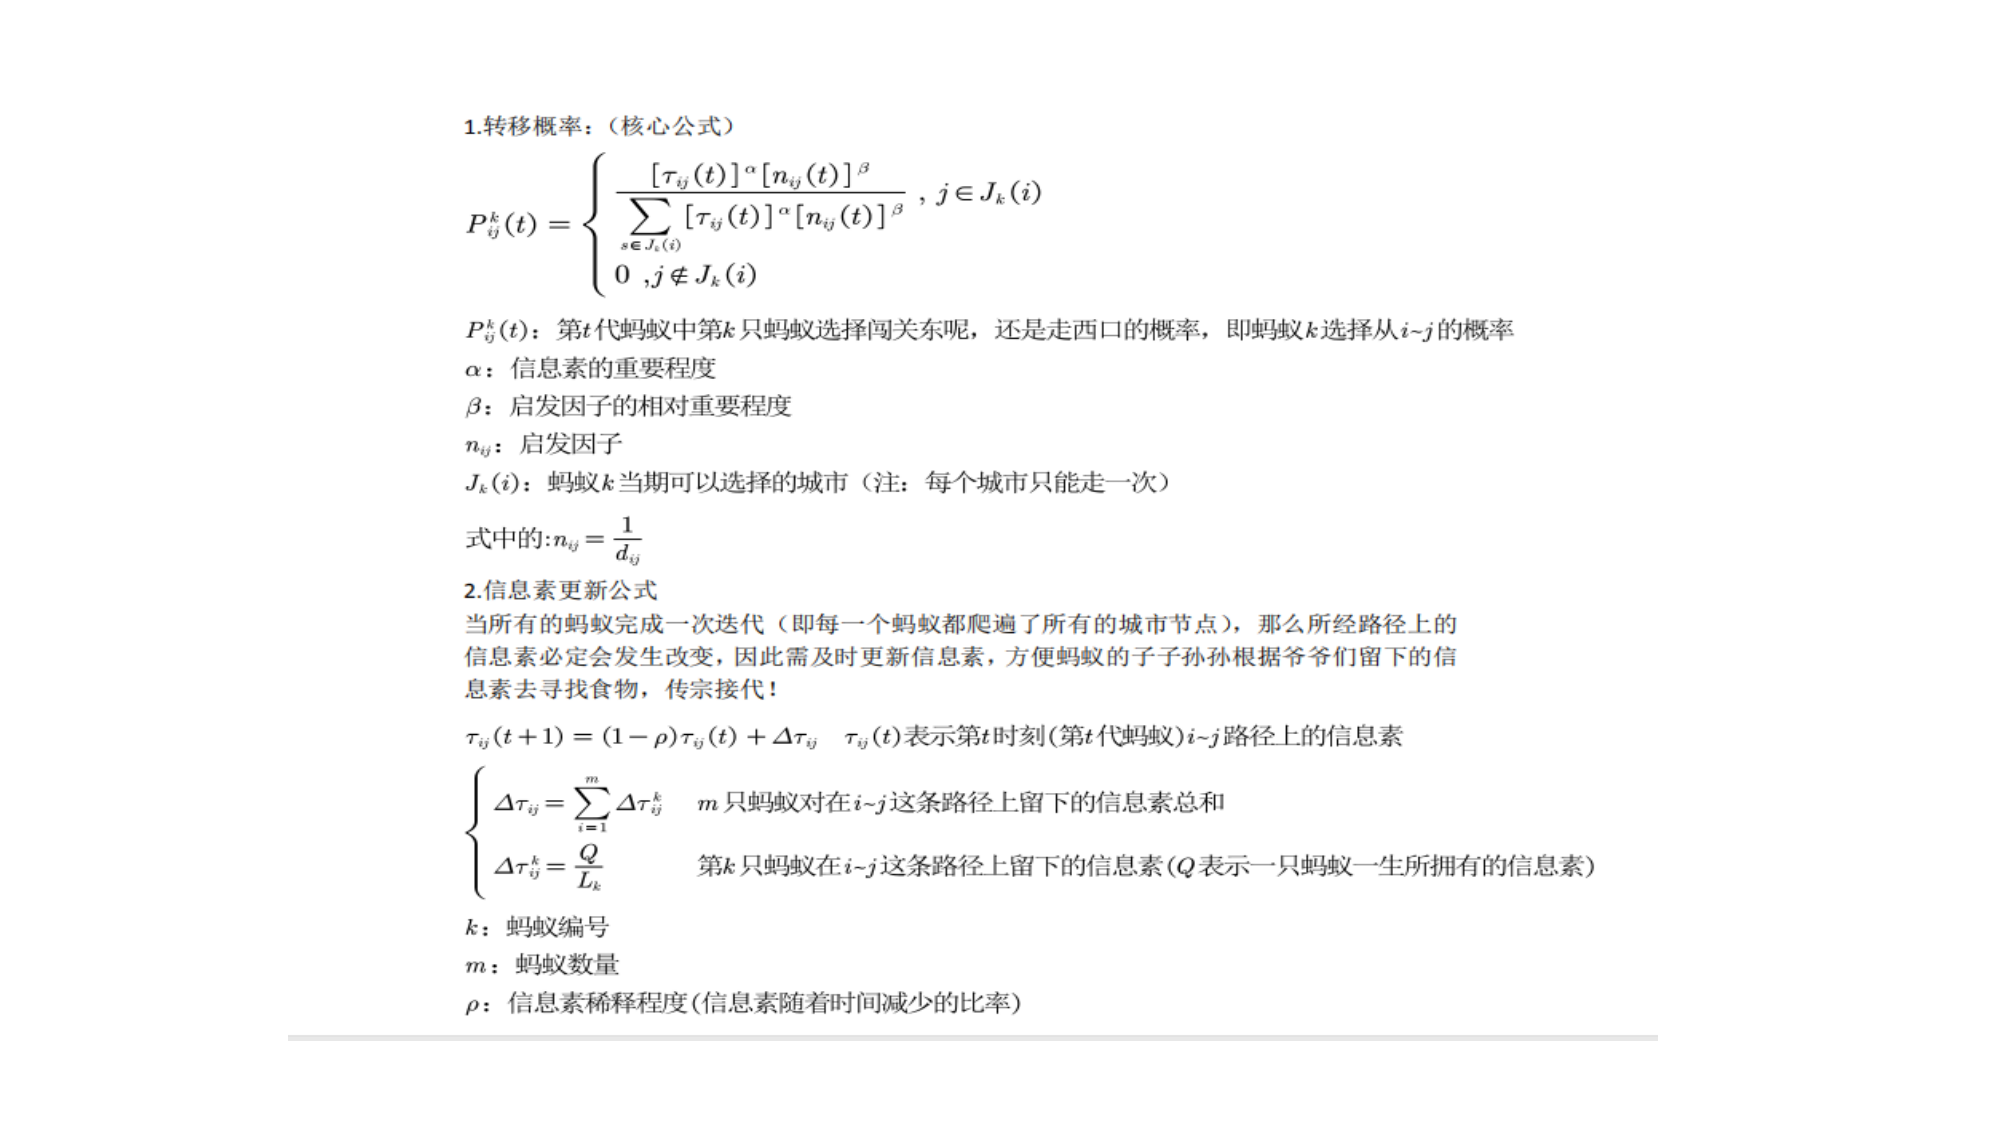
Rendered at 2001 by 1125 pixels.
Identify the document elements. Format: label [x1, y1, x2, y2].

picture [287, 45, 1658, 1041]
